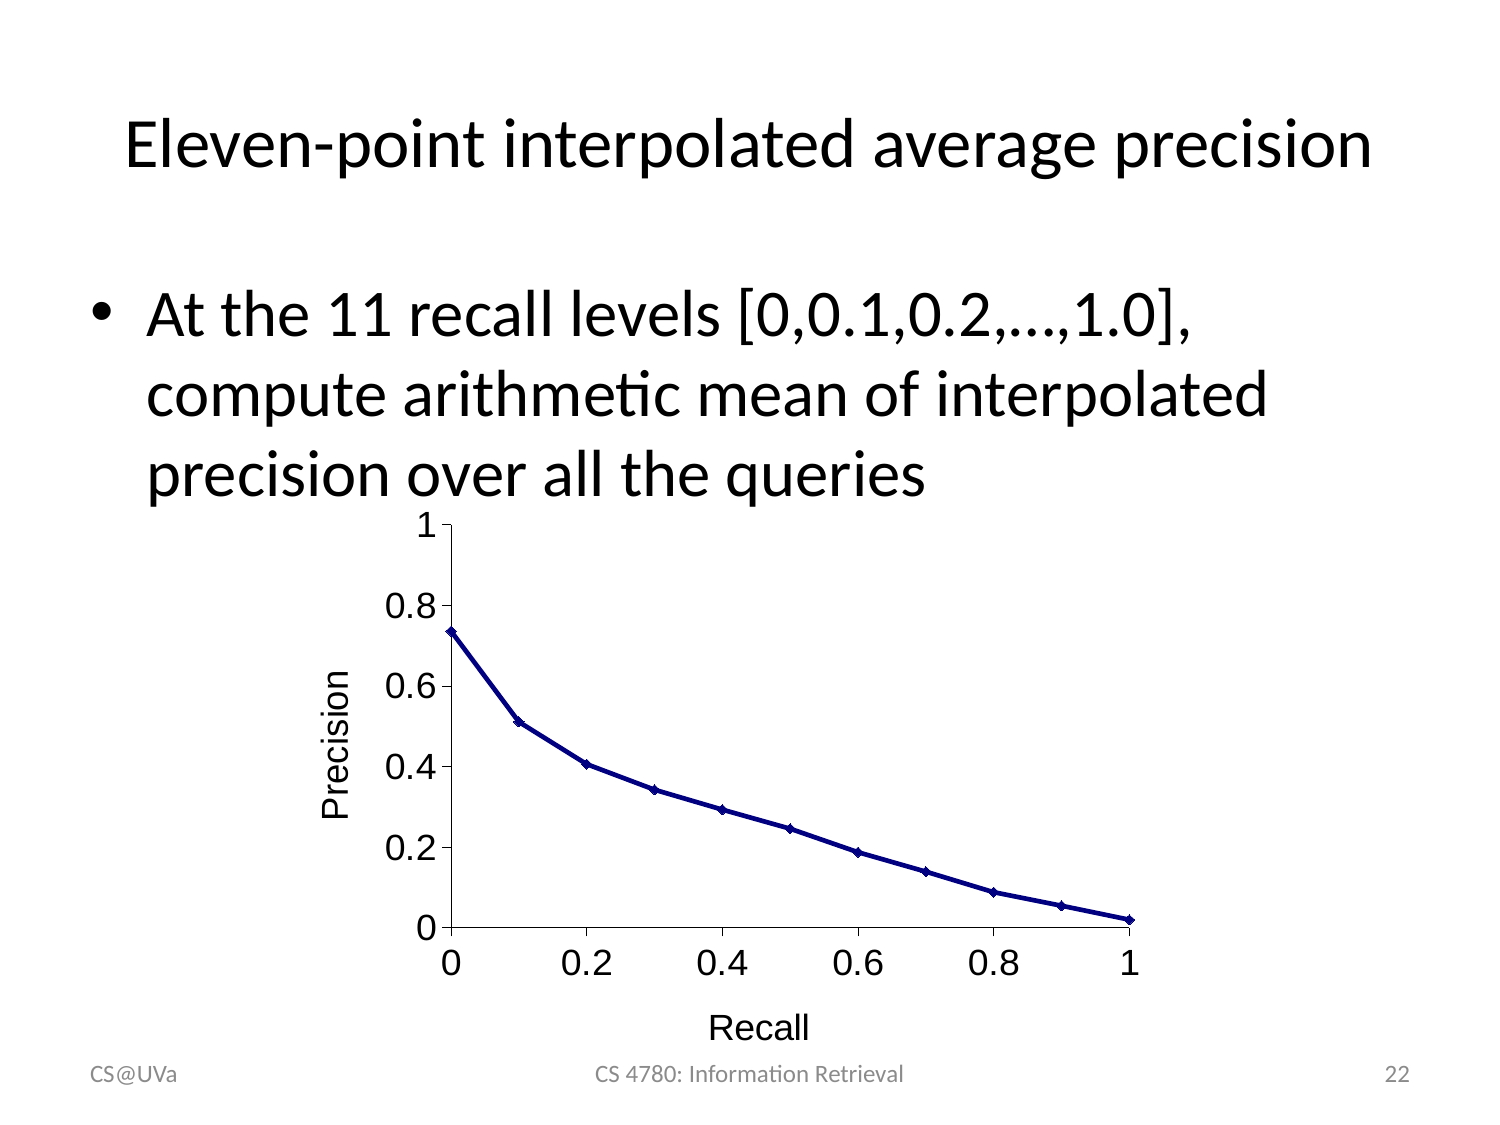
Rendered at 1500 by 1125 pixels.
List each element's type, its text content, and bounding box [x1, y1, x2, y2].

list At the 11 recall levels [0,0.1,0.2,…,1.0], compute arithmetic mean of interpolated precision over all the queries [75, 262, 1425, 1005]
slide_number 22 [1074, 1042, 1425, 1103]
footer CS 4780: Information Retrieval [512, 1069, 988, 1103]
title Eleven-point interpolated average precision [75, 45, 1425, 233]
slide_number CS@UVa [75, 1042, 425, 1103]
chart [299, 499, 1176, 1060]
